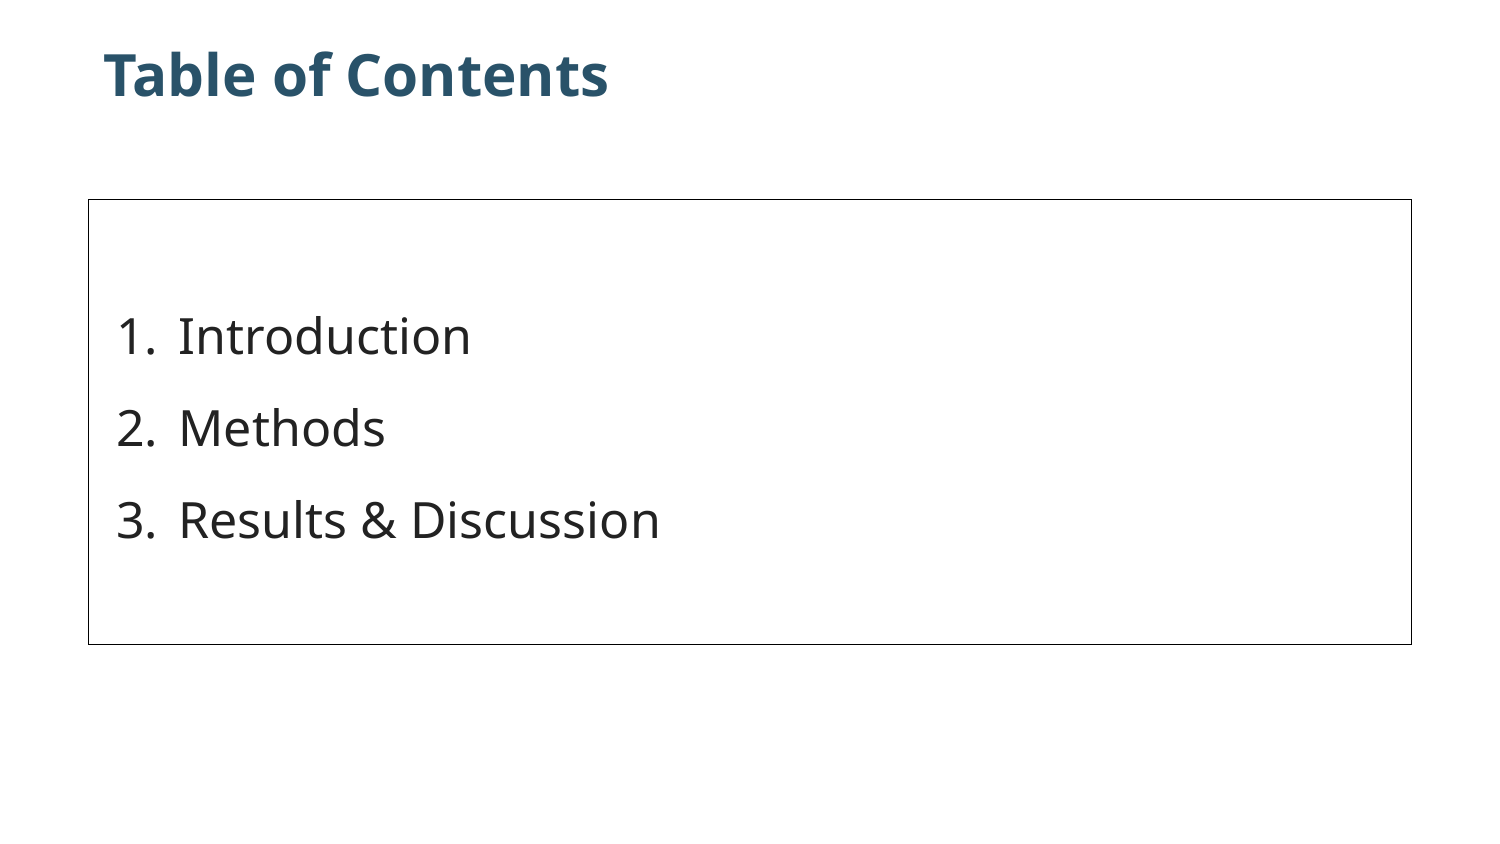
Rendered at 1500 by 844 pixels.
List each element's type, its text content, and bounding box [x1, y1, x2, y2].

title Table of Contents [88, 23, 1412, 117]
text_box Introduction Methods Results & Discussion [88, 199, 1412, 645]
